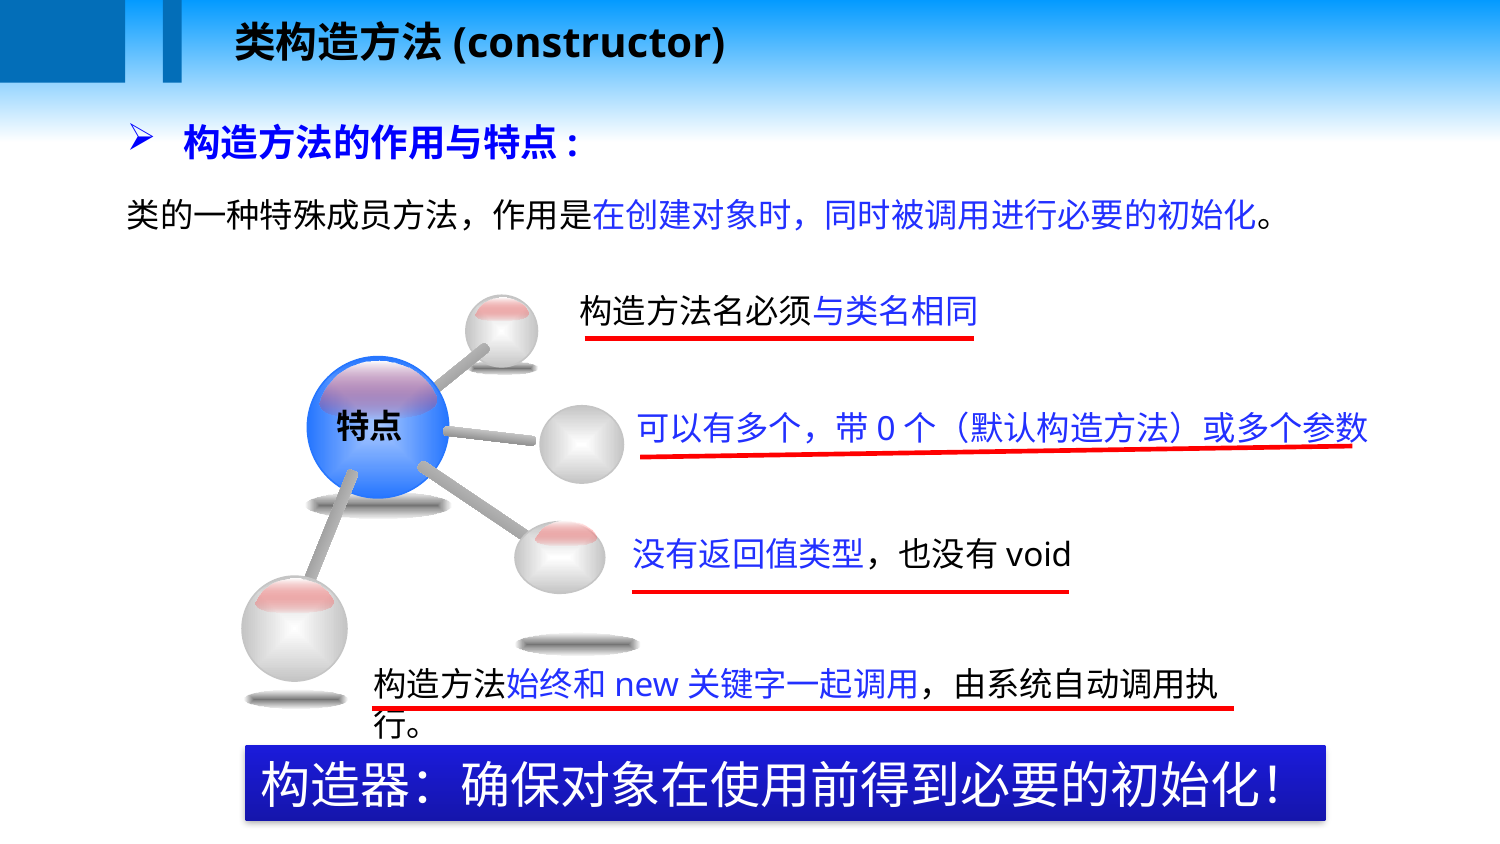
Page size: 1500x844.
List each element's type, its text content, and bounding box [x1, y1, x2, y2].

text_box 构造器：确保对象在使用前得到必要的初始化！ [245, 745, 1326, 821]
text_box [639, 445, 1353, 458]
text_box 类的一种特殊成员方法，作用是在创建对象时，同时被调用进行必要的初始化。 [112, 178, 1447, 242]
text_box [0, 0, 881, 83]
text_box 构造方法的作用与特点: [112, 102, 632, 172]
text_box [241, 282, 1424, 712]
